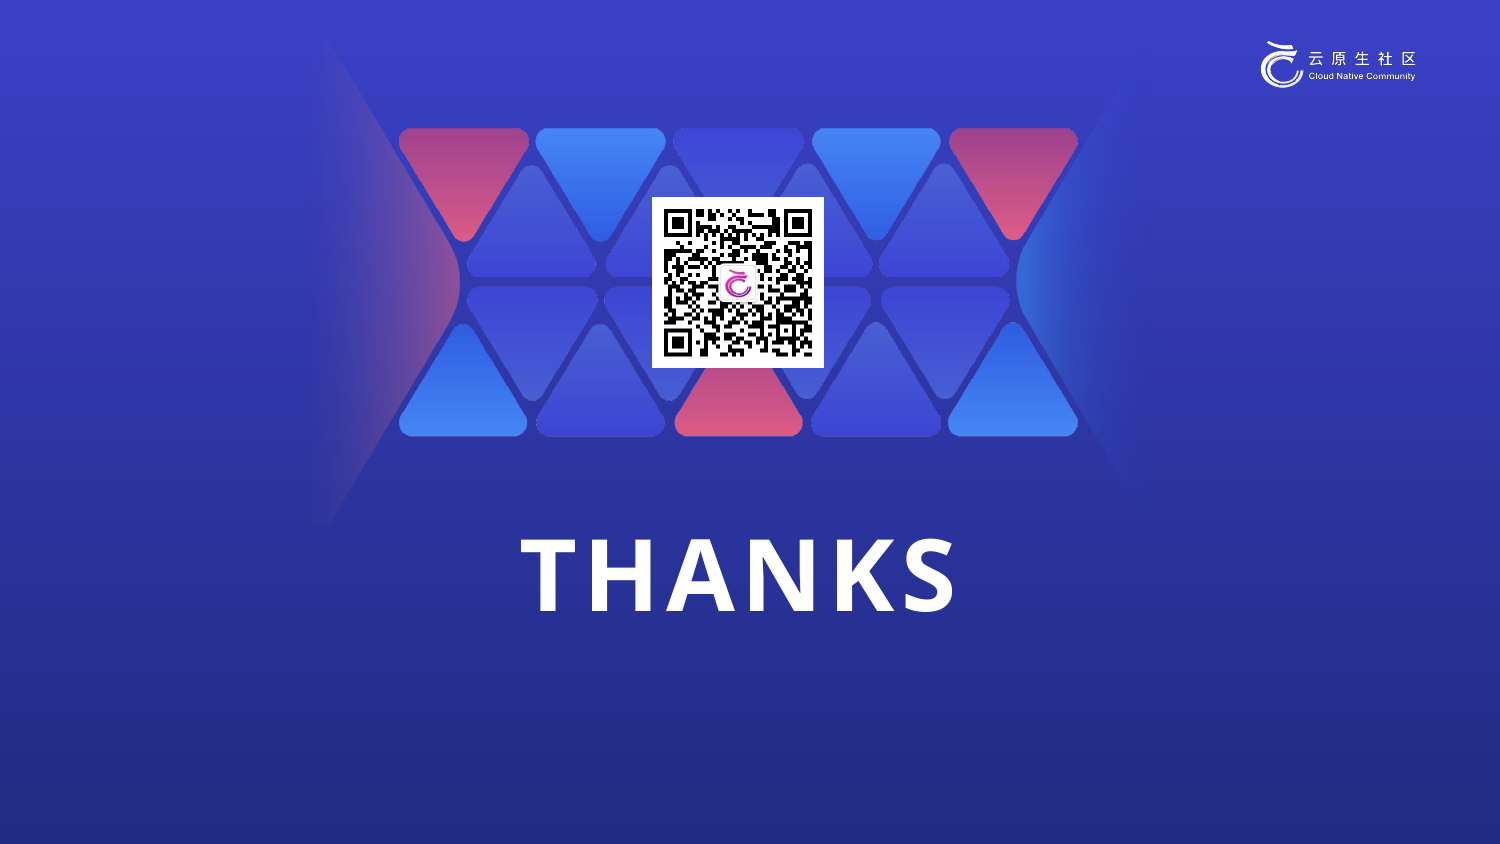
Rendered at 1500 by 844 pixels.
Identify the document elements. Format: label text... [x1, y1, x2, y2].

picture [1253, 28, 1424, 101]
text_box THANKS [450, 525, 1027, 640]
picture [248, 40, 1214, 525]
